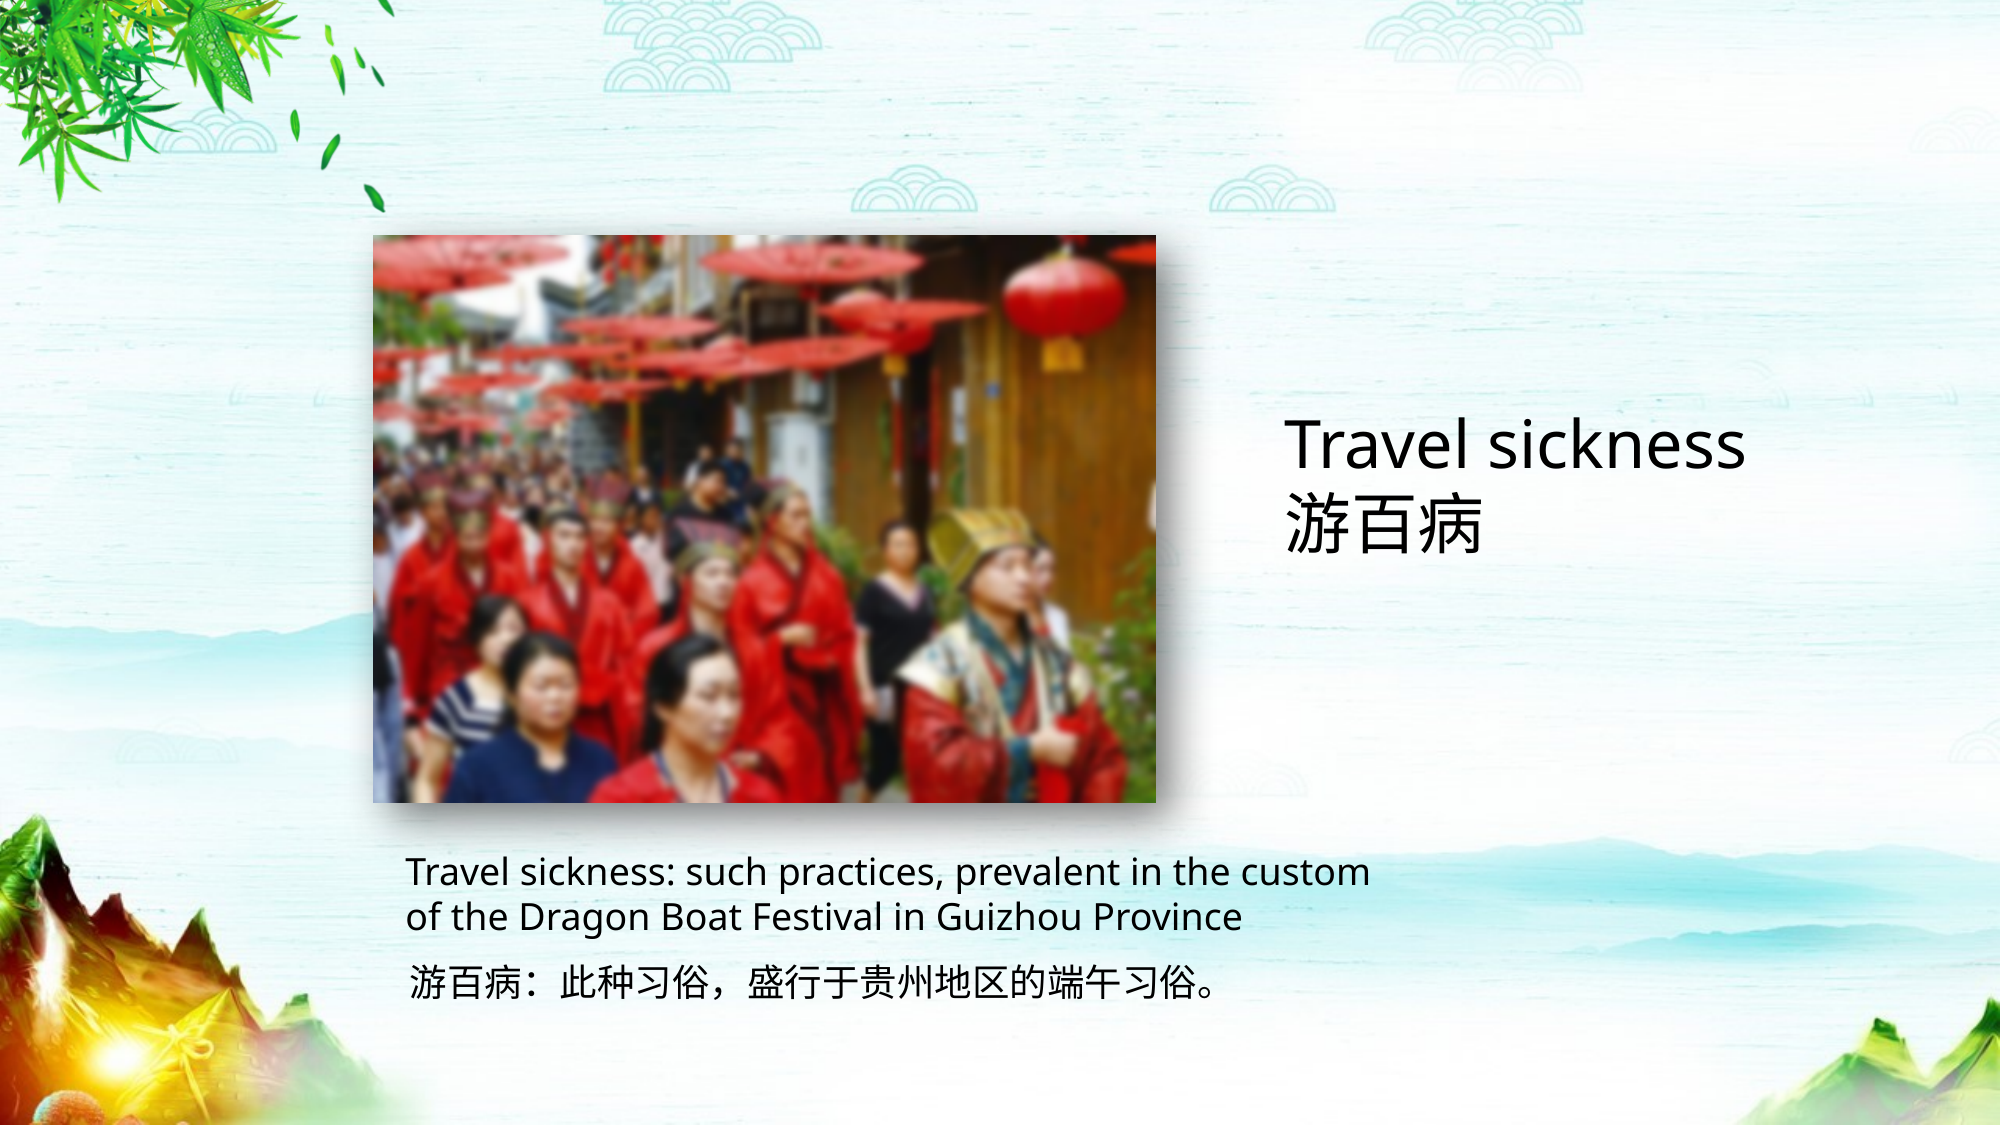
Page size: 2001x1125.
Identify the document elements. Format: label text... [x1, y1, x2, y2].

text_box Travel sickness: such practices, prevalent in the custom of the Dragon Boat Festival in Guizhou Province [390, 840, 1391, 946]
text_box 游百病：此种习俗，盛行于贵州地区的端午习俗。 [394, 951, 1250, 1012]
text_box Travel sickness 游百病 [1269, 394, 1798, 569]
picture [0, 0, 2000, 1125]
